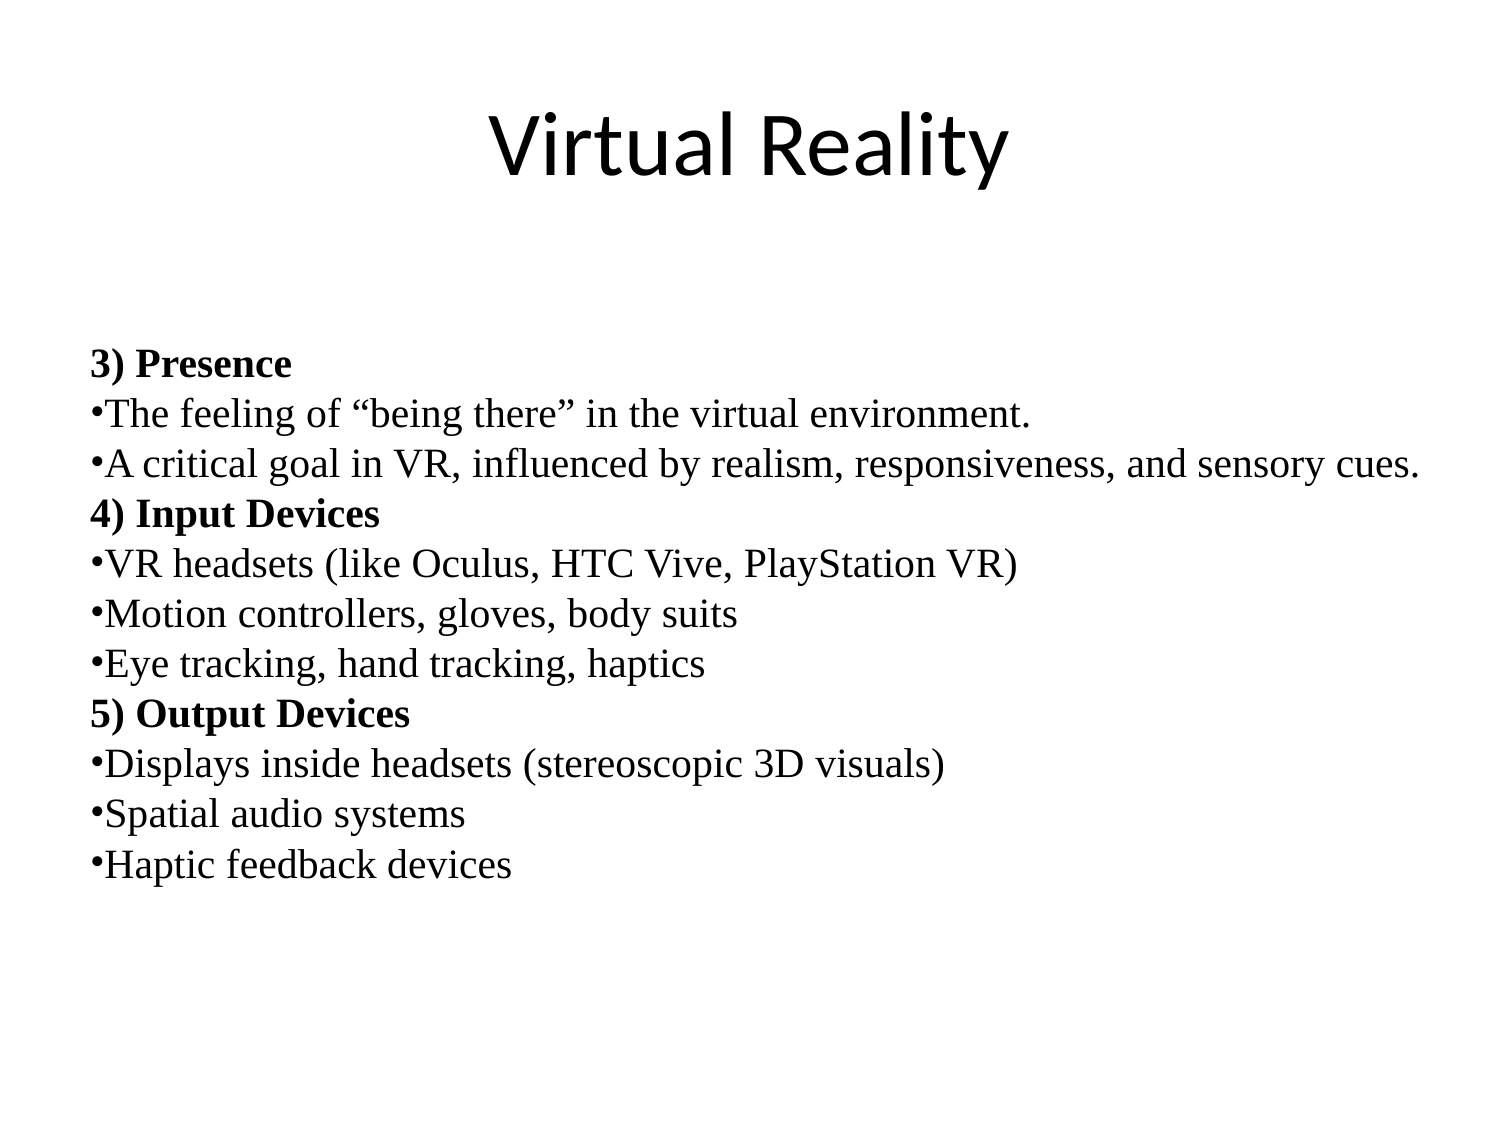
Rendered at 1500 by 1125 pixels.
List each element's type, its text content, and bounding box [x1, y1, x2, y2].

title Virtual Reality [75, 45, 1425, 233]
list 3) Presence The feeling of “being there” in the virtual environment. A critical goal in VR, influenced by realism, responsiveness, and sensory cues. 4) Input Devices VR headsets (like Oculus, HTC Vive, PlayStation VR) Motion controllers, gloves, body suits Eye tracking, hand tracking, haptics 5) Output Devices Displays inside headsets (stereoscopic 3D visuals) Spatial audio systems Haptic feedback devices [75, 307, 1444, 961]
